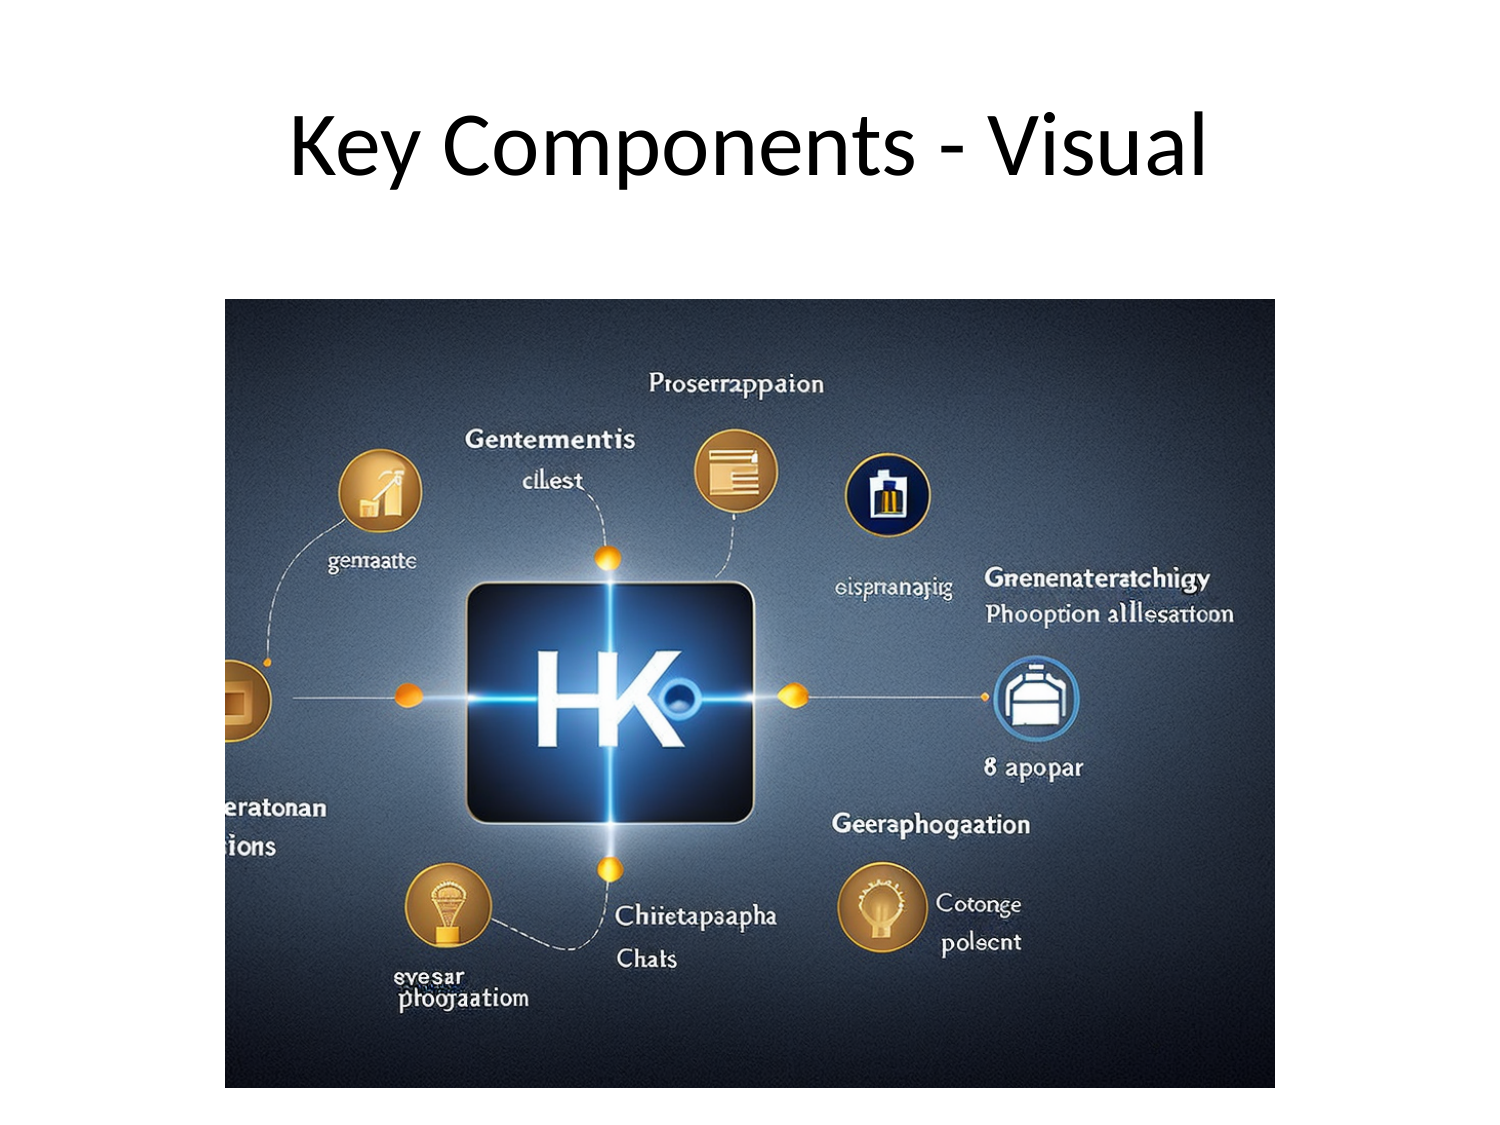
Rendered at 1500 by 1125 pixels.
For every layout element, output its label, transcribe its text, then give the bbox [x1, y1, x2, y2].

picture [224, 299, 1276, 1088]
title Key Components - Visual [75, 45, 1425, 233]
